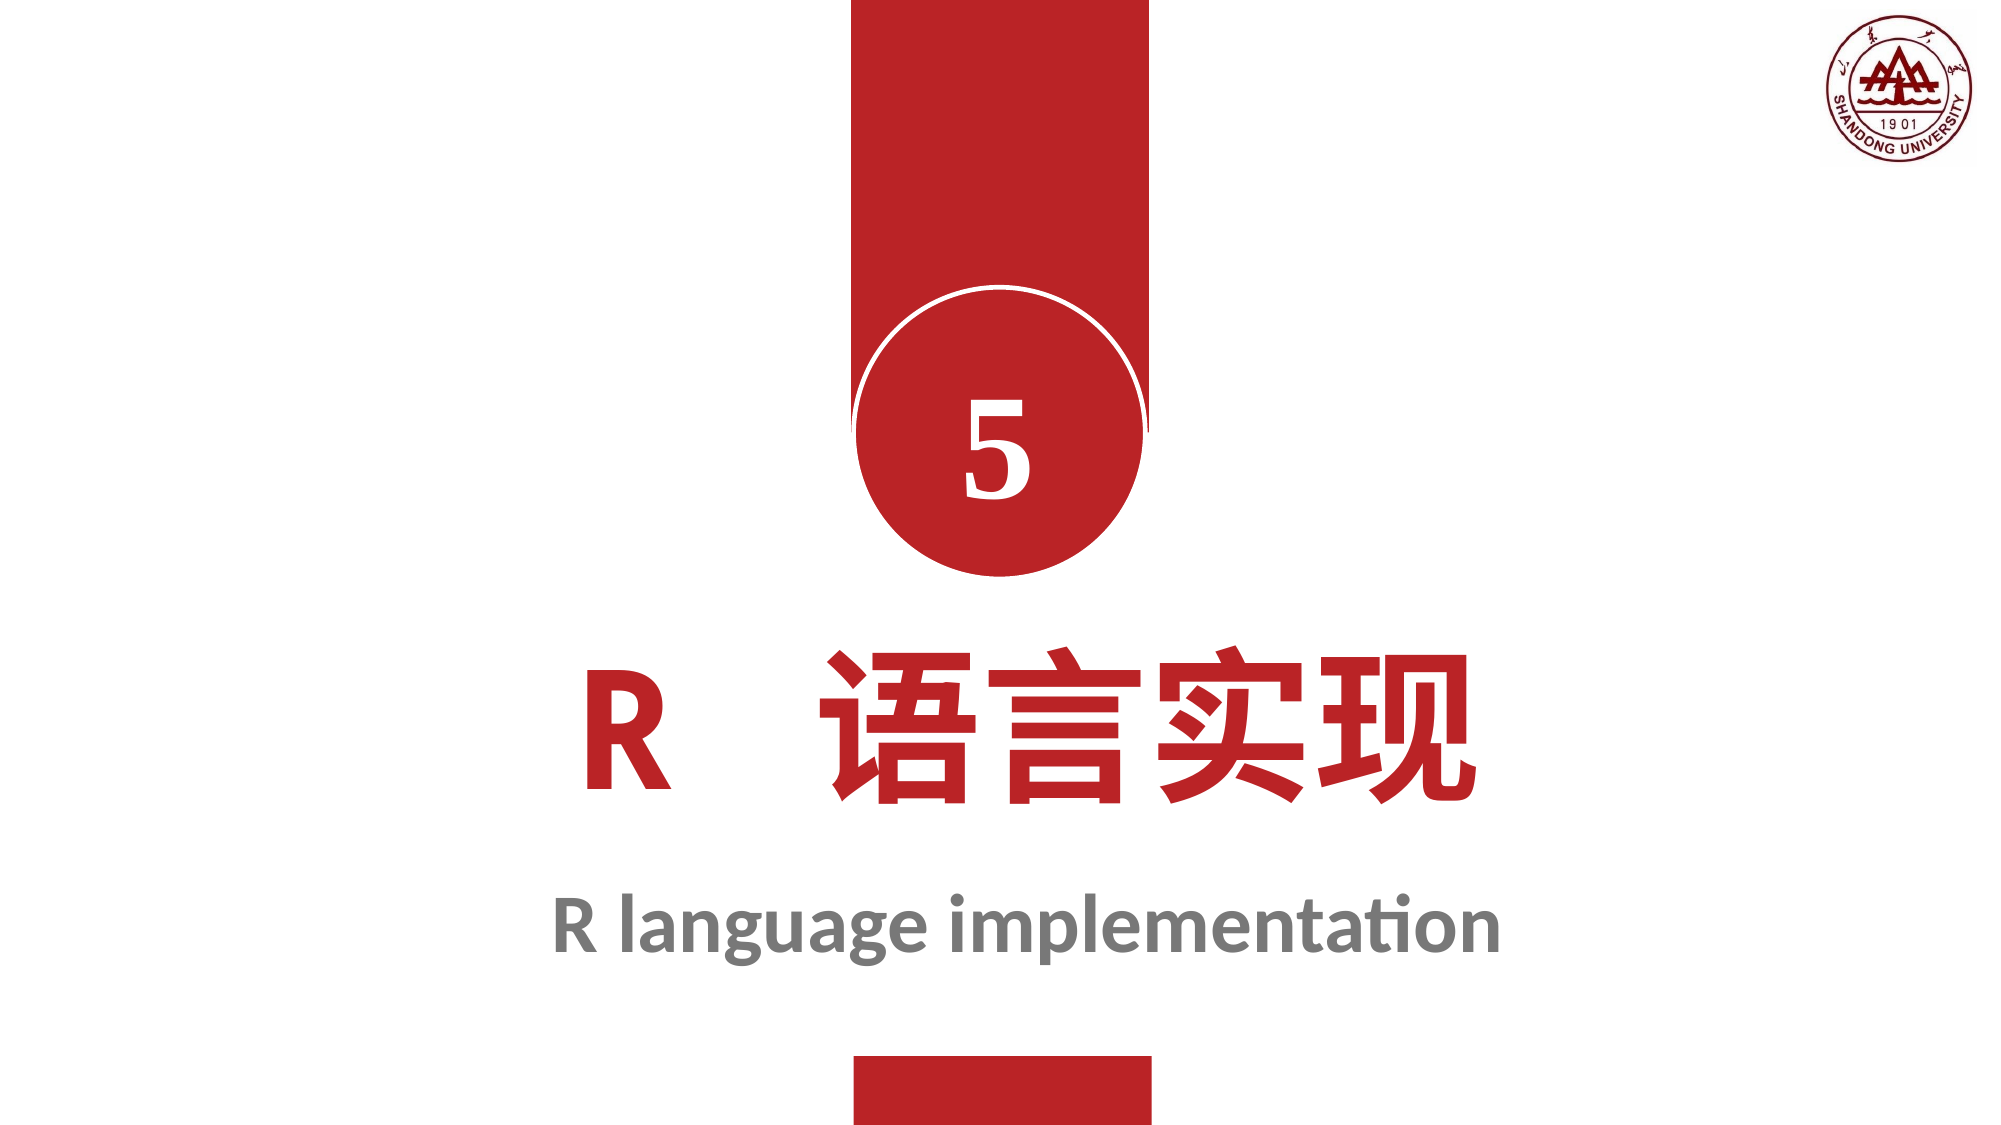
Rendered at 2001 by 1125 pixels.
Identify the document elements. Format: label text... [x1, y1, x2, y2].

text_box [851, 1054, 1154, 1125]
text_box R 语言实现 R language implementation [504, 670, 1552, 977]
text_box [893, 536, 1106, 582]
text_box [1117, 343, 1148, 523]
picture [1820, 9, 1977, 167]
text_box [849, 0, 1151, 434]
text_box [851, 347, 879, 520]
text_box 5 [879, 340, 1117, 536]
text_box [884, 285, 1115, 340]
